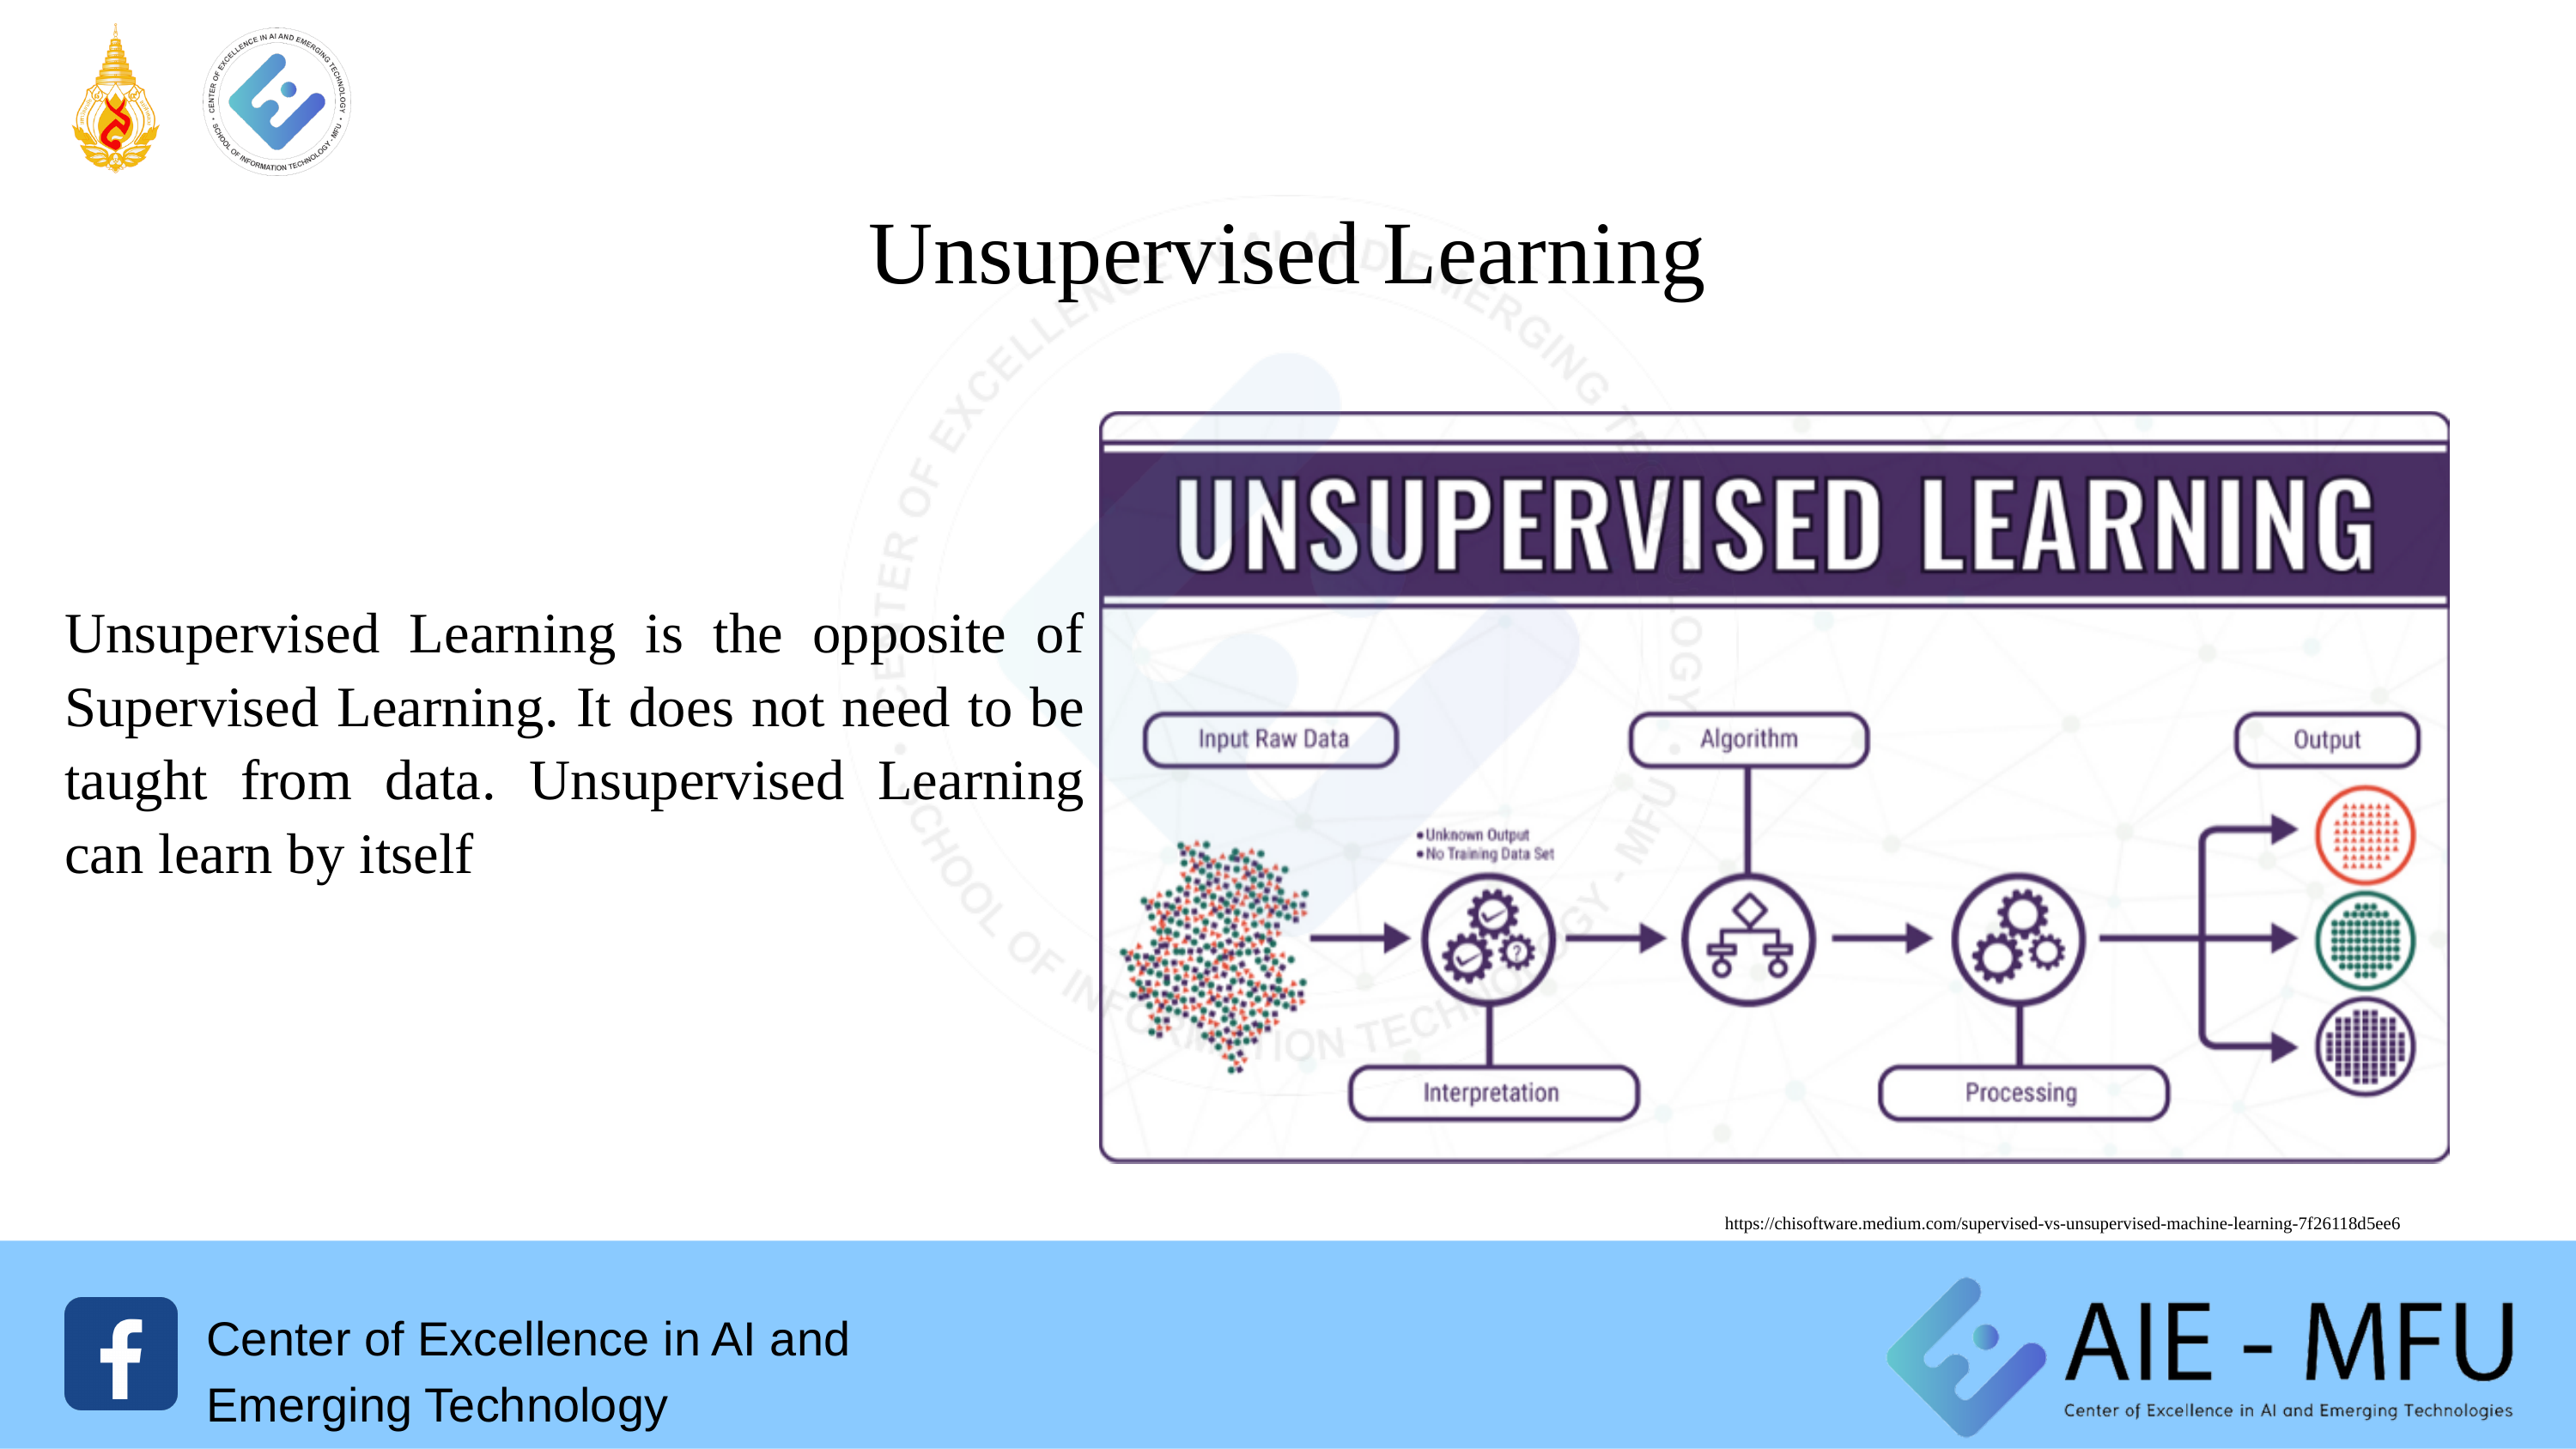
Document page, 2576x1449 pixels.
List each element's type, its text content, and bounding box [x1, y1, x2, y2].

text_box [39, 20, 351, 176]
text_box Unsupervised Learning [773, 151, 1803, 302]
picture [836, 195, 2451, 1164]
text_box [0, 1224, 2576, 1449]
text_box Unsupervised Learning is the opposite of Supervised Learning. It does not need to be taught from data. Unsupervised Learning can learn by itself [64, 591, 832, 885]
text_box https://chisoftware.medium.com/supervised-vs-unsupervised-machine-learning-7f26118d5ee6 [1443, 1203, 2576, 1222]
